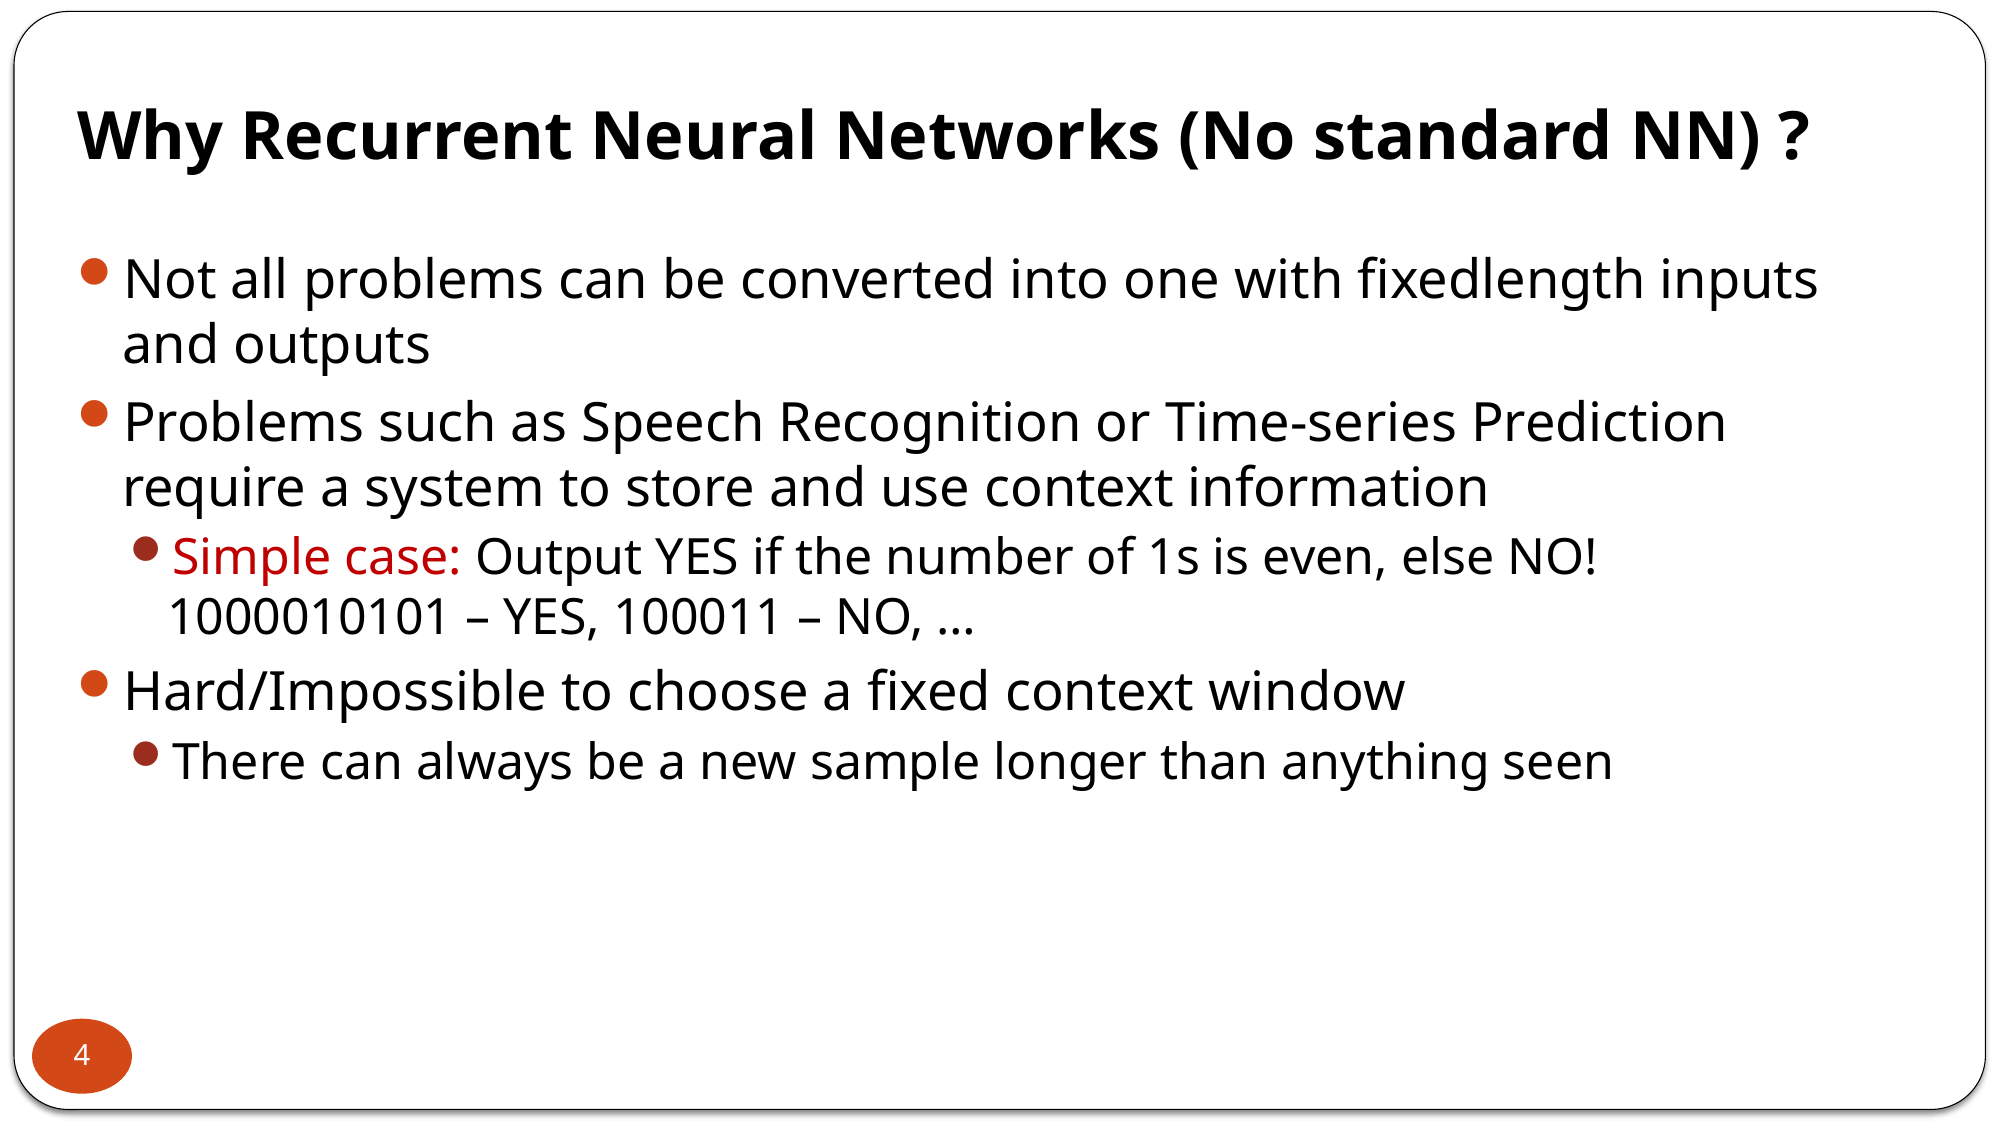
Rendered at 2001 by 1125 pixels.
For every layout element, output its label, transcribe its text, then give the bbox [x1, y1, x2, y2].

slide_number 4 [32, 1018, 132, 1094]
title Why Recurrent Neural Networks (No standard NN) ? [62, 45, 1900, 188]
list Not all problems can be converted into one with fixedlength inputs and outputs Problems such as Speech Recognition or Time-series Prediction require a system to store and use context information Simple case: Output YES if the number of 1s is even, else NO! 1000010101 – YES, 100011 – NO, … Hard/Impossible to choose a fixed context window There can always be a new sample longer than anything seen [62, 237, 1900, 988]
